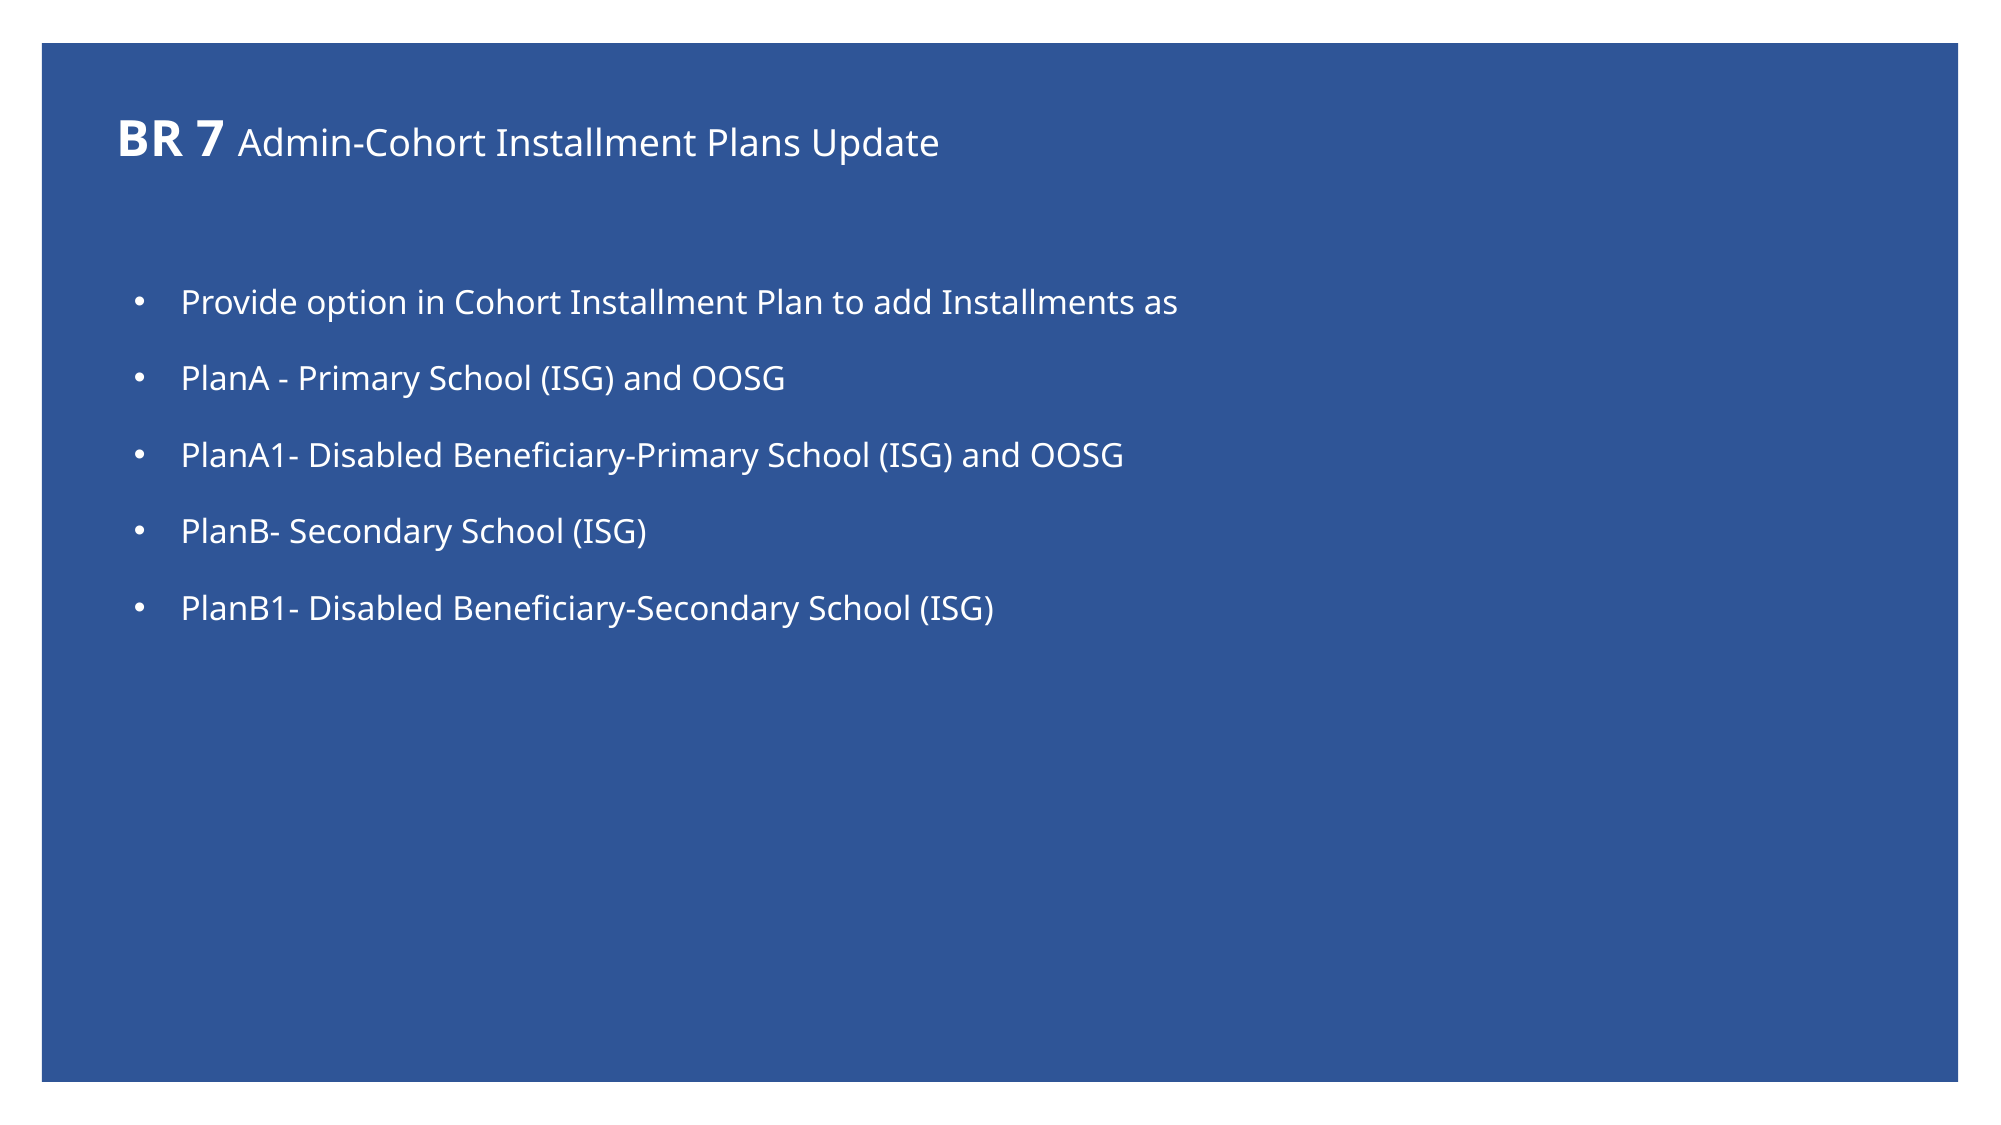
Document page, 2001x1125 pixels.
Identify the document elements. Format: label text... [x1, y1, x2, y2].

text_box Provide option in Cohort Installment Plan to add Installments as Plan A - Primary School (ISG) and OOSG PlanA1- Disabled Beneficiary-Primary School (ISG) and OOSG Plan B- Secondary School (ISG) PlanB1- Disabled Beneficiary-Secondary School (ISG) [118, 253, 1706, 635]
text_box BR 7 Admin-Cohort Installment Plans Update [102, 99, 1887, 175]
